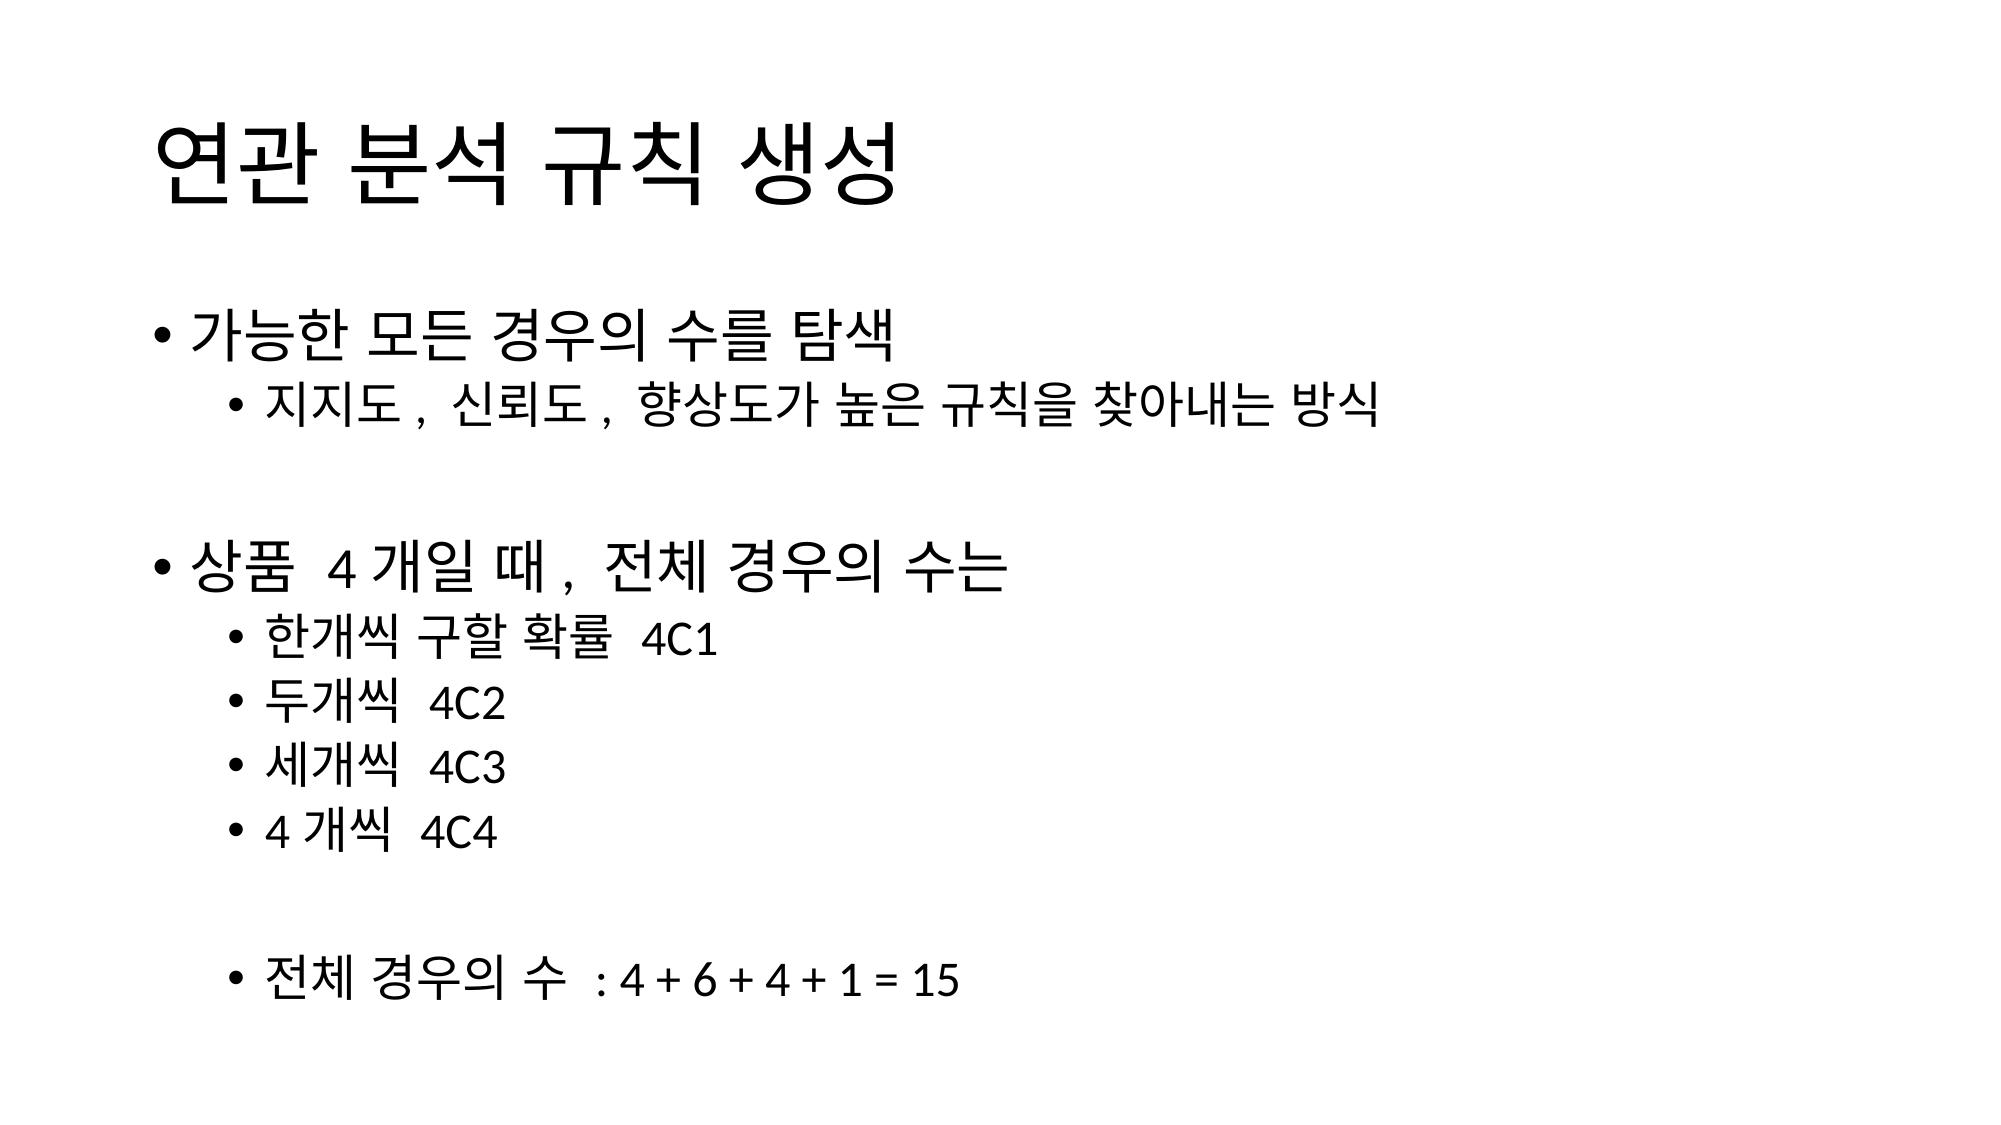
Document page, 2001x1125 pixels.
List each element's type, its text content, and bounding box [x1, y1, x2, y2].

title 연관 분석 규칙 생성 [137, 59, 1863, 278]
list 가능한 모든 경우의 수를 탐색 지지도, 신뢰도, 향상도가 높은 규칙을 찾아내는 방식 상품 4개일 때, 전체 경우의 수는 한개씩 구할 확률 4C1 두개씩 4C2 세개씩 4C3 4개씩 4C4 전체 경우의 수 : 4 + 6 + 4 + 1 = 15 [137, 299, 1863, 1014]
